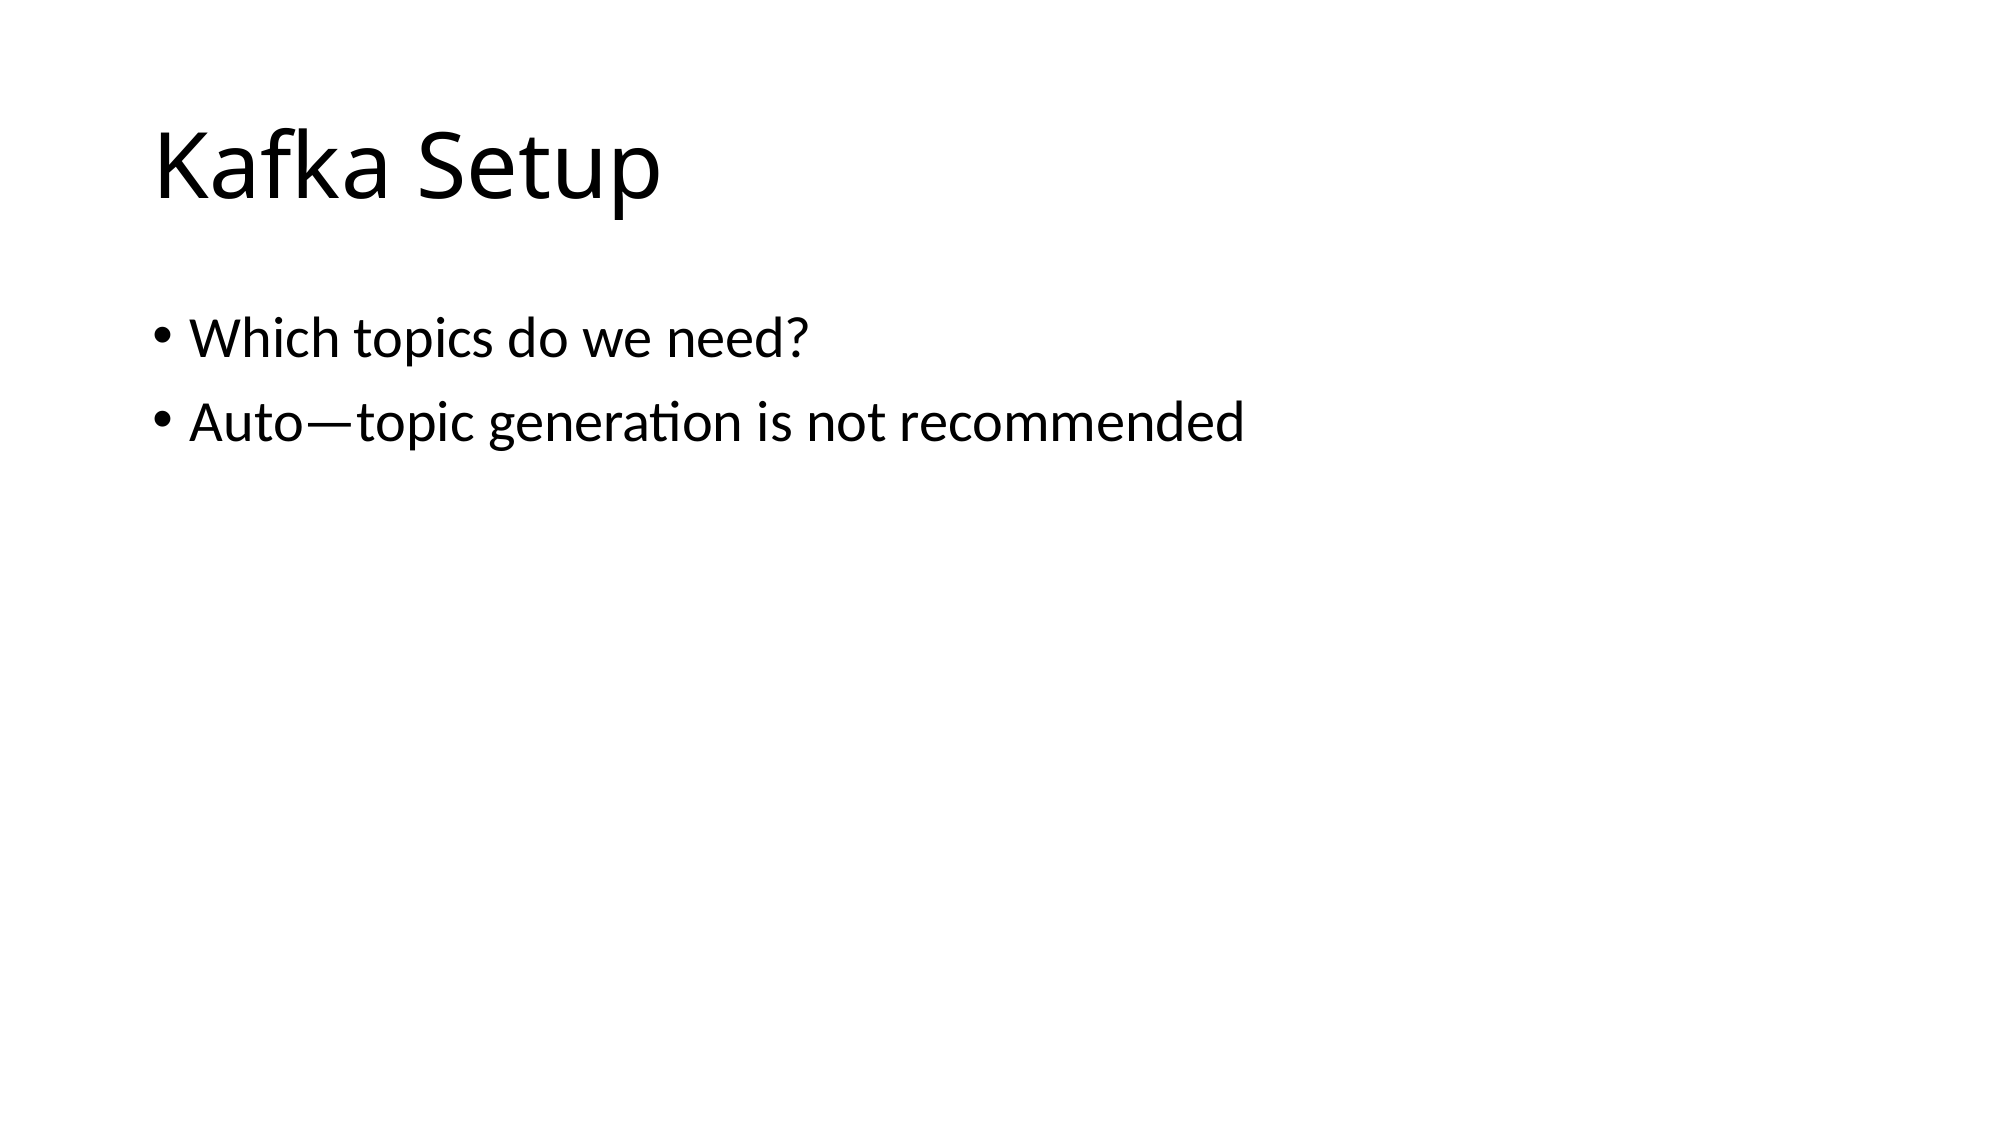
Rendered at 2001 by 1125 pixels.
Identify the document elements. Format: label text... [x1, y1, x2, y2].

title Kafka Setup [137, 59, 1863, 278]
list Which topics do we need? Auto—topic generation is not recommended [137, 299, 1863, 1014]
